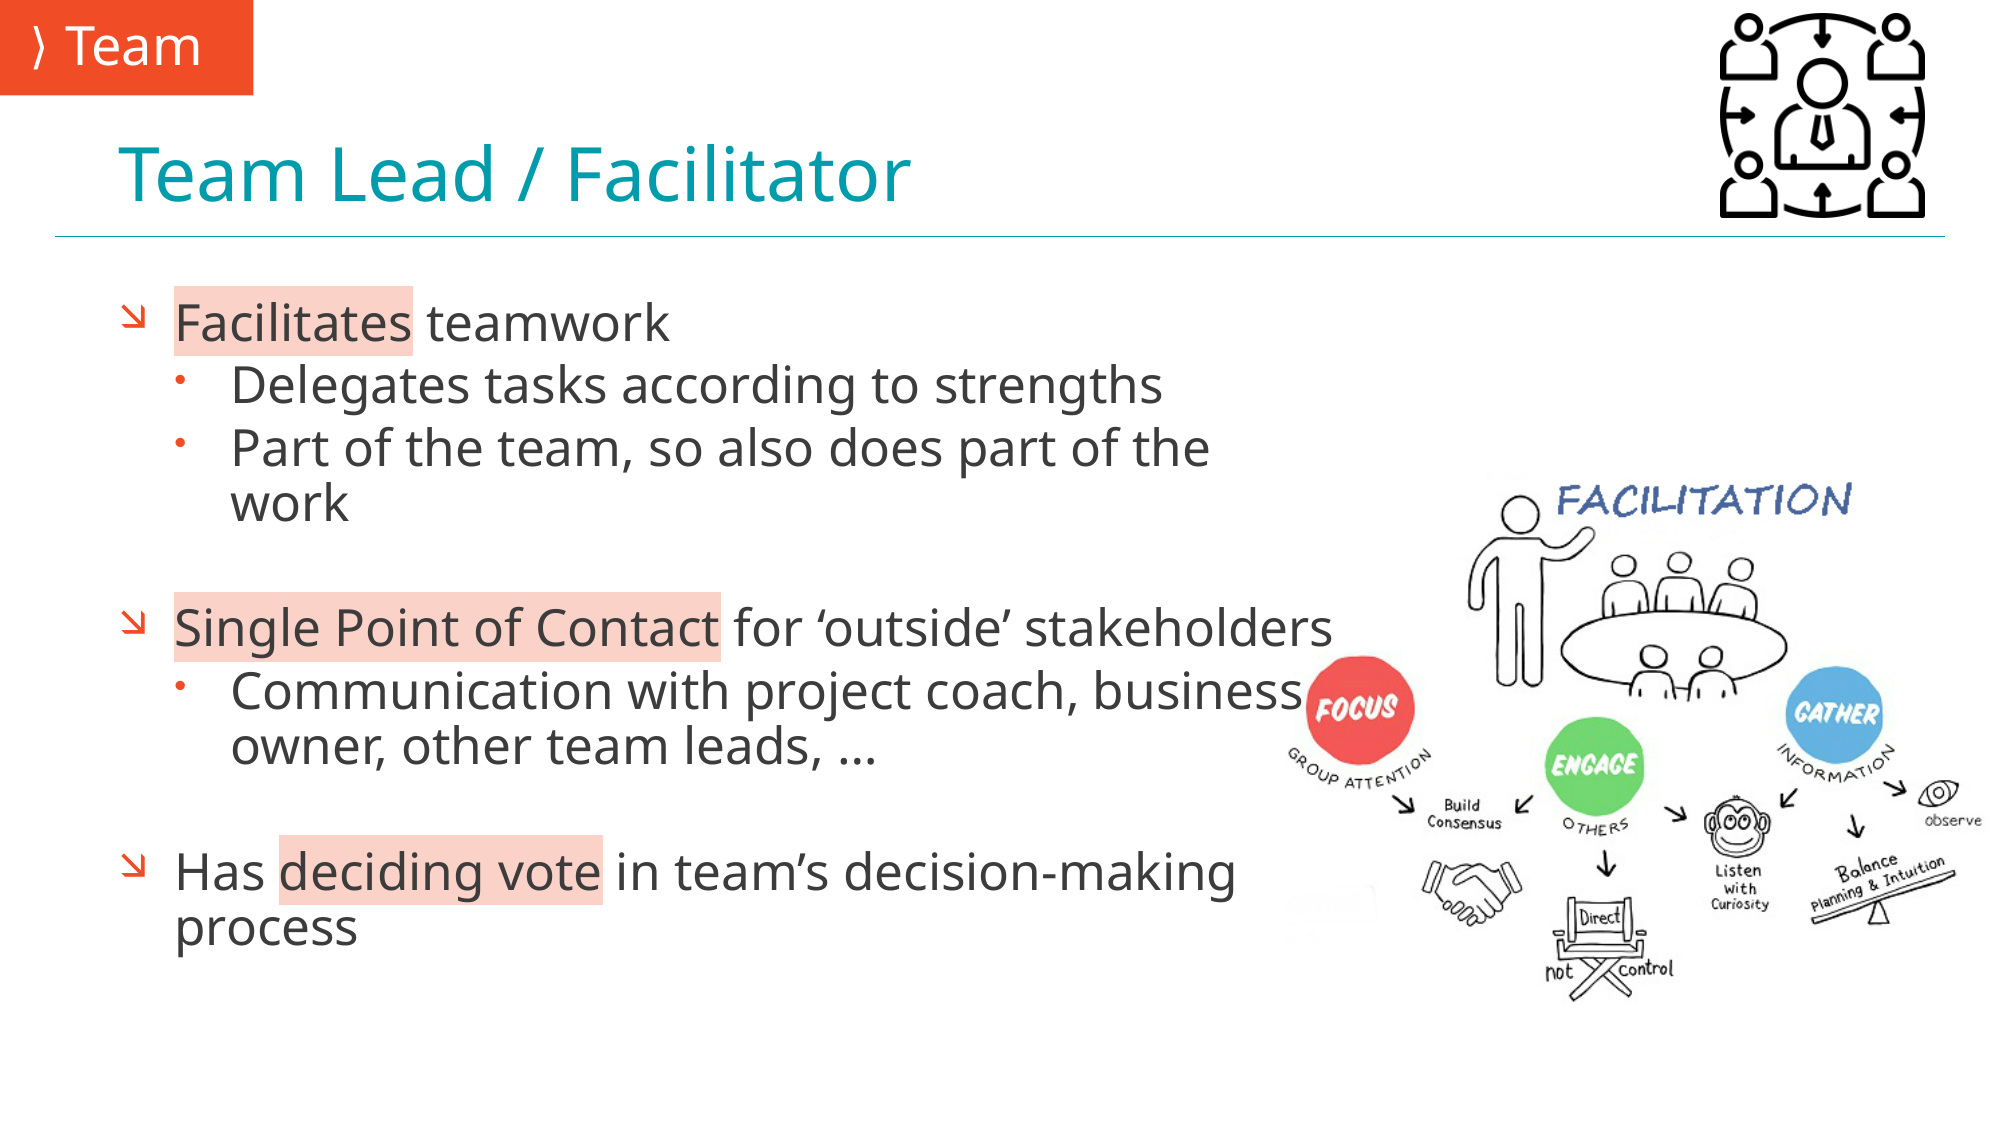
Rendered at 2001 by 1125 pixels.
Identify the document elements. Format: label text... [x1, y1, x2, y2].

list Team [0, 0, 254, 96]
picture [1720, 13, 1925, 219]
list Facilitates teamwork Delegates tasks according to strengths Part of the team, so also does part of the work Single Point of Contact for ‘outside’ stakeholders Communication with project coach, business owner, other team leads, … Has deciding vote in team’s decision-making process [0, 237, 1463, 1039]
picture [1285, 473, 1988, 1004]
title Team Lead / Facilitator [0, 93, 2000, 236]
